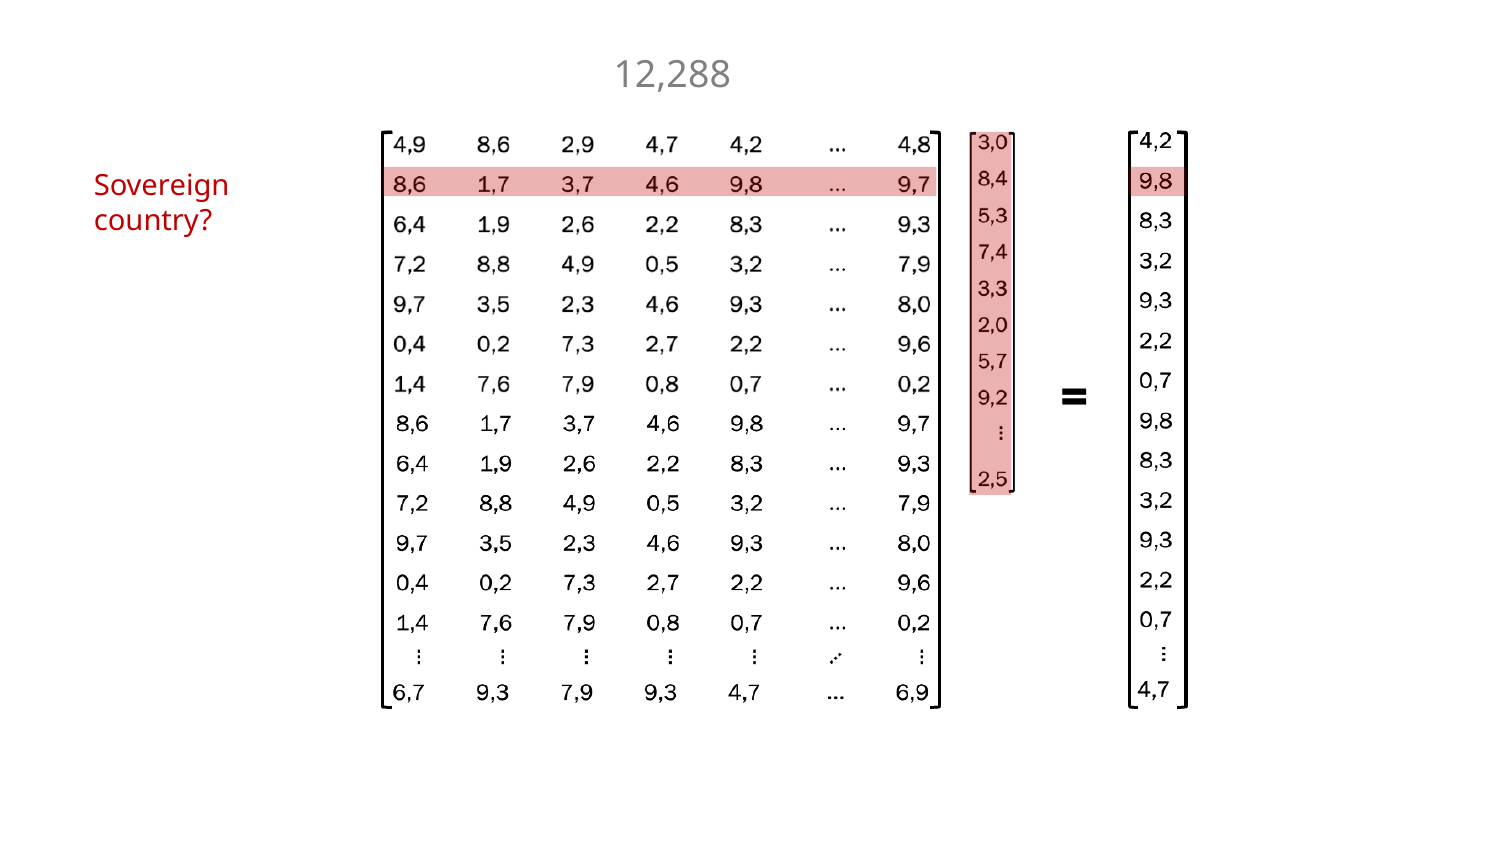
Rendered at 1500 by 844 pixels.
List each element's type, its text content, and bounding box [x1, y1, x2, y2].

picture [370, 120, 1200, 724]
text_box 12,288 [598, 42, 747, 103]
text_box Sovereign country? [78, 158, 350, 244]
